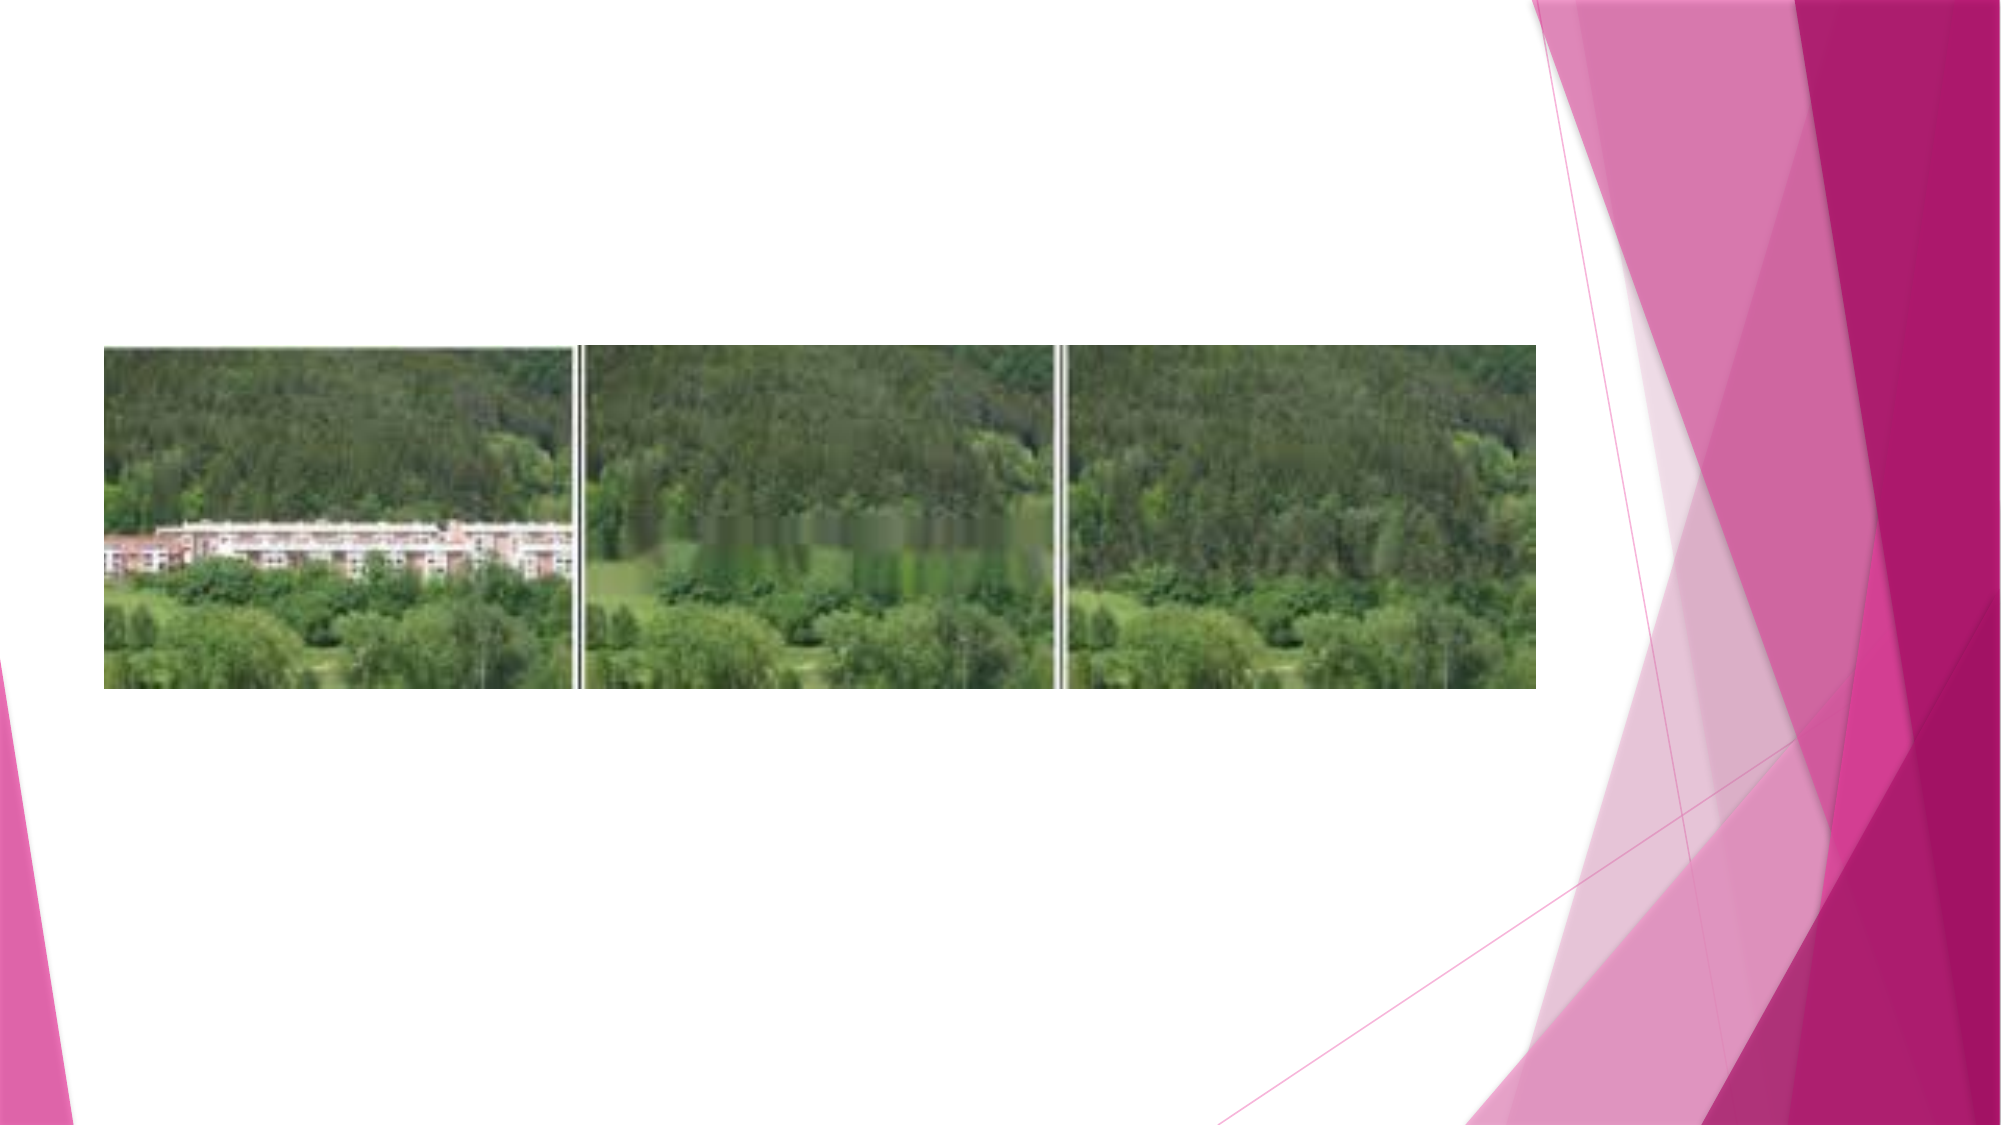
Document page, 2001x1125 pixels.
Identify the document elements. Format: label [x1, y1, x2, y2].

picture [103, 344, 1537, 690]
